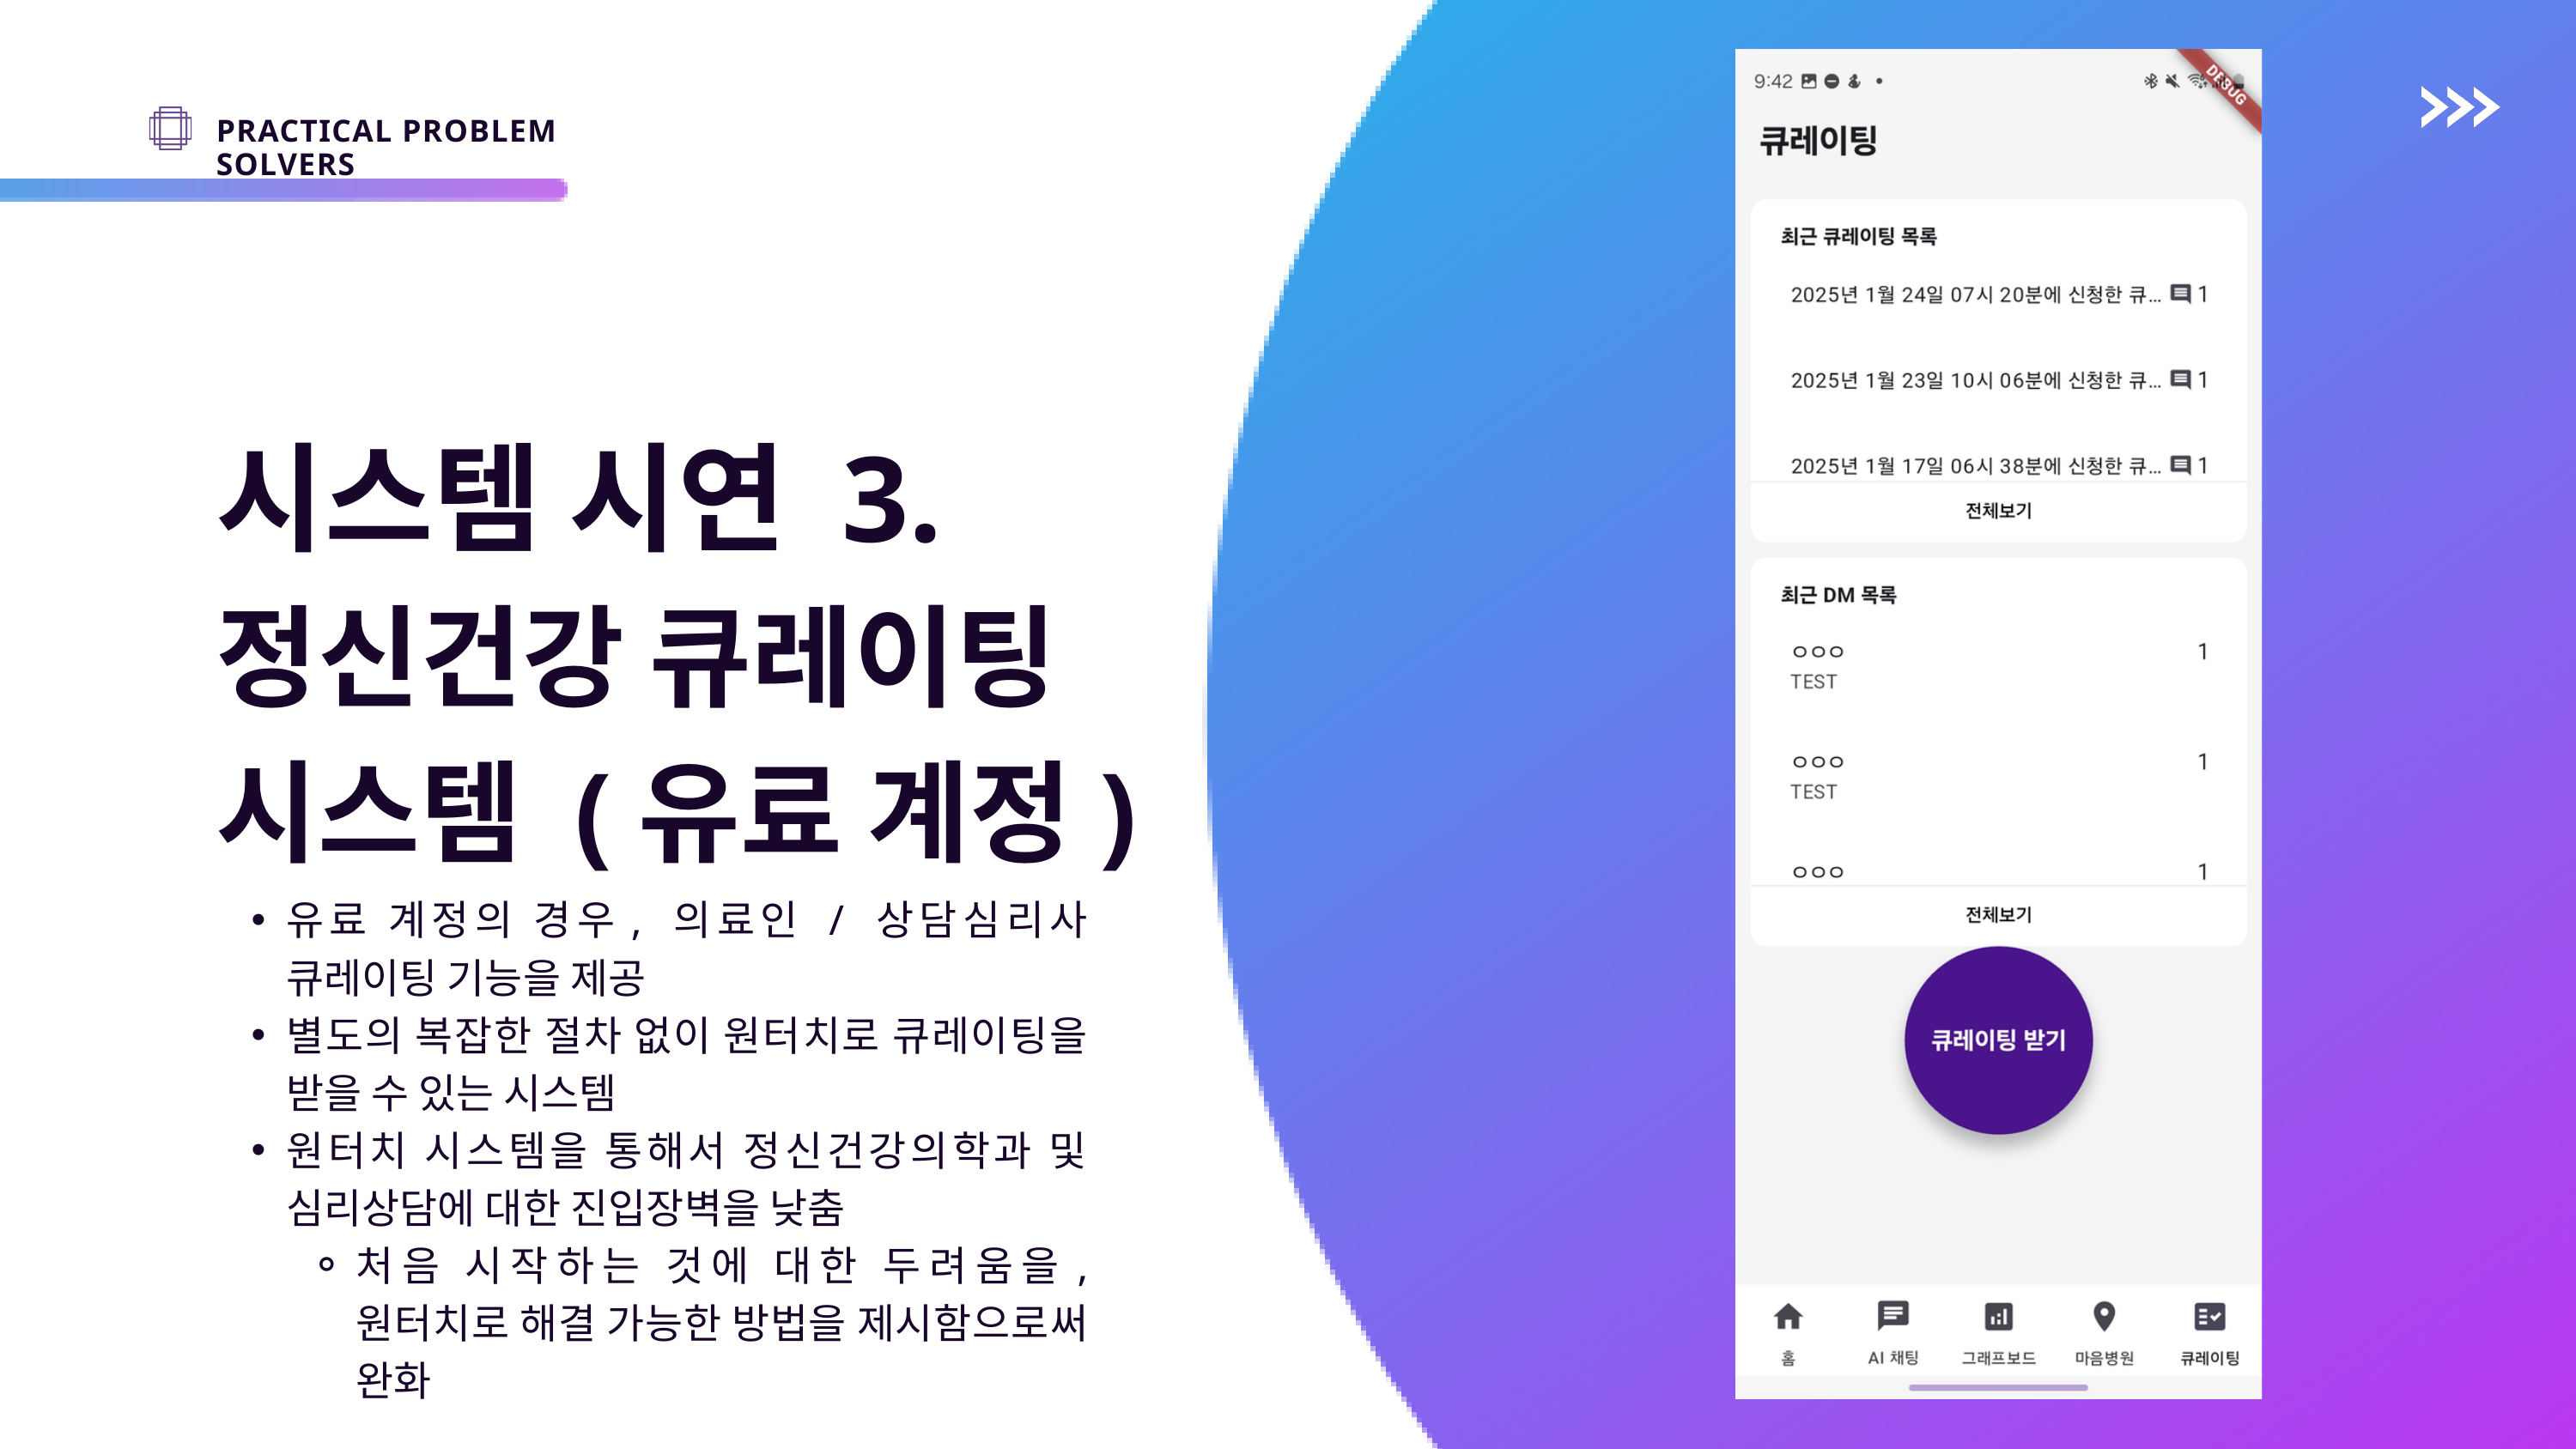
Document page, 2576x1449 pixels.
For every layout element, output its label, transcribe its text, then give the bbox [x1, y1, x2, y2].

text_box [1193, 0, 2576, 1449]
text_box [149, 106, 192, 150]
text_box [1735, 49, 2263, 1399]
text_box 유료 계정의 경우, 의료인 / 상담심리사 큐레이팅 기능을 제공 별도의 복잡한 절차 없이 원터치로 큐레이팅을 받을 수 있는 시스템 원터치 시스템을 통해서 정신건강의학과 및 심리상담에 대한 진입장벽을 낮춤 처음 시작하는 것에 대한 두려움을, 원터치로 해결 가능한 방법을 제시함으로써 완화 [216, 886, 1089, 1405]
text_box PRACTICAL PROBLEM SOLVERS [216, 114, 644, 182]
text_box 시스템 시연 3. 정신건강 큐레이팅 시스템 (유료 계정) [216, 399, 1147, 876]
text_box [0, 179, 568, 202]
text_box [2421, 86, 2500, 129]
